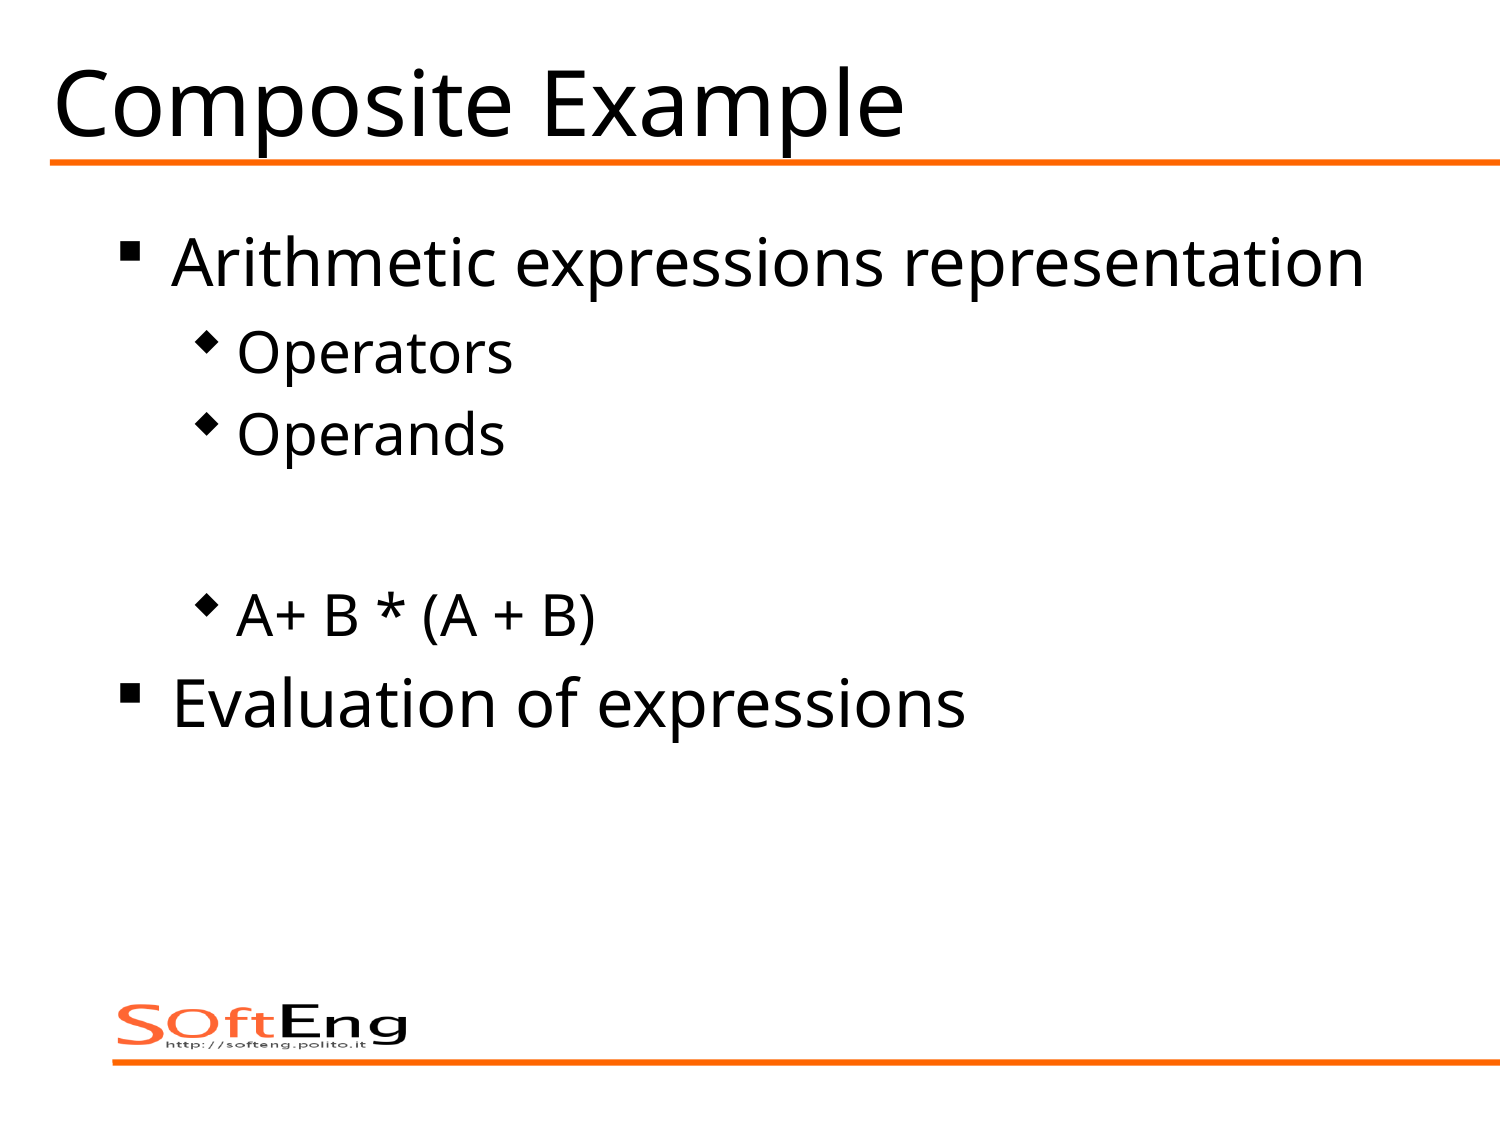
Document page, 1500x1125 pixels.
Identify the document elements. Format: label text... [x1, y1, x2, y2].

title Composite Example [37, 24, 1450, 175]
picture [112, 1000, 413, 1056]
list Arithmetic expressions representation Operators Operands A+ B * (A + B) Evaluation of expressions [99, 212, 1450, 1000]
